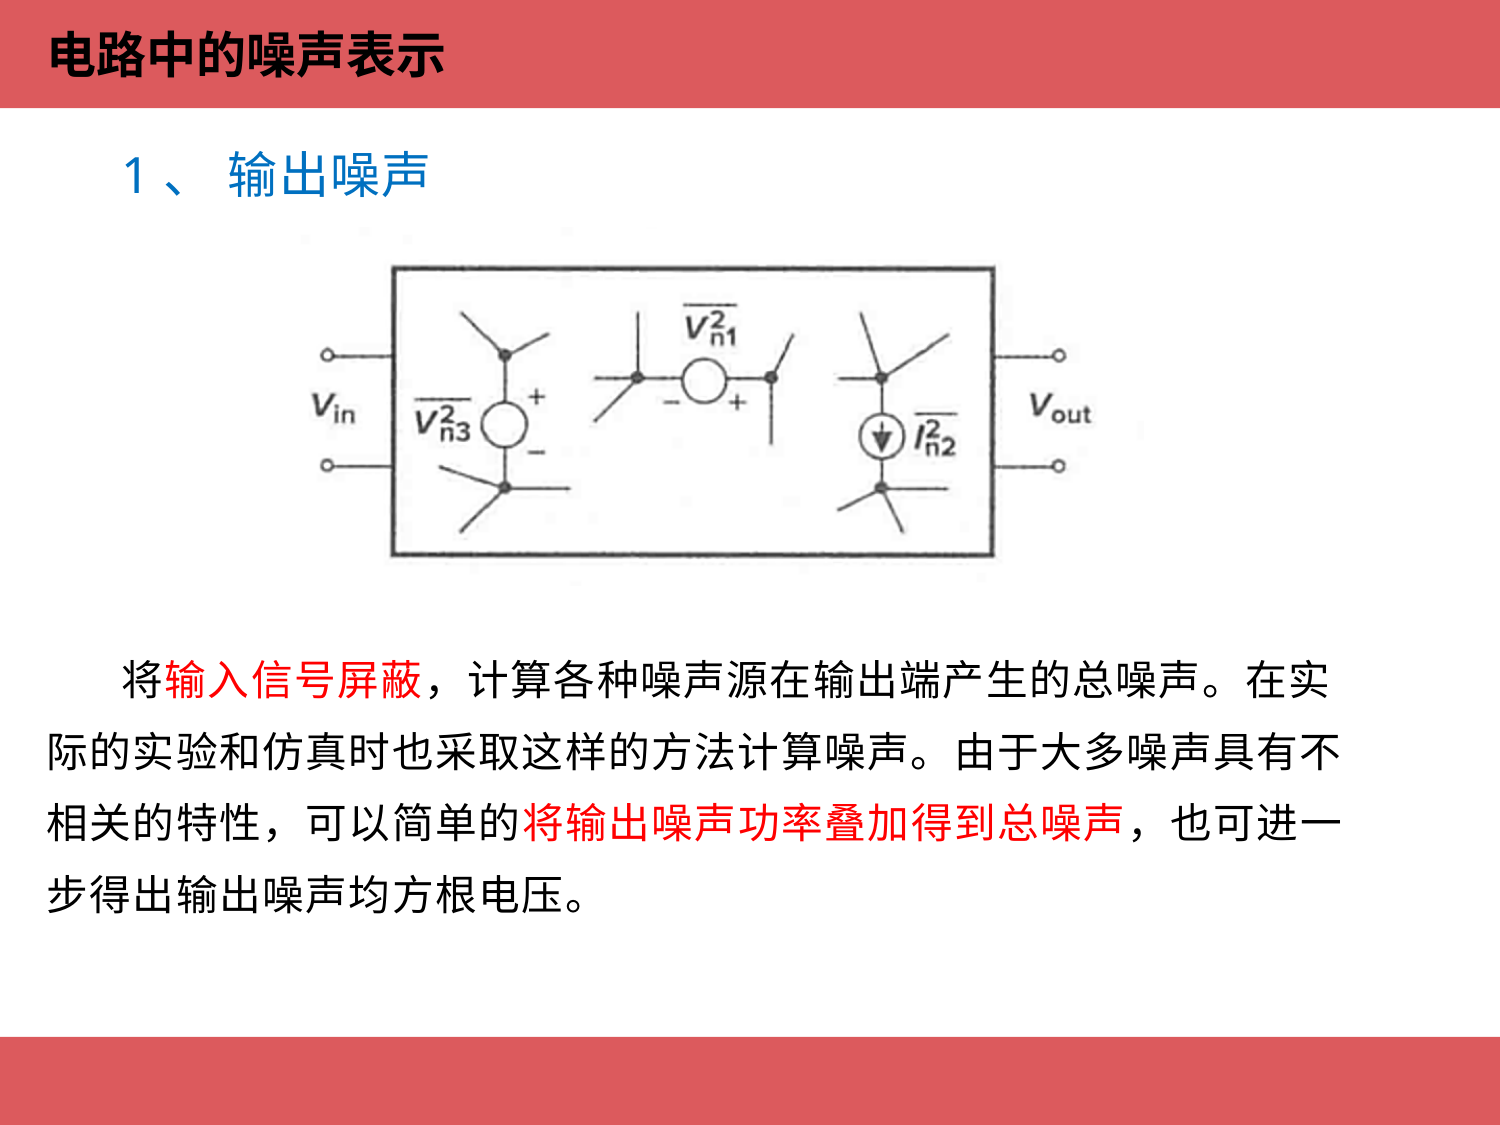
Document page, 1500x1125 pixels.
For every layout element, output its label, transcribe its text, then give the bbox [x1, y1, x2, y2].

text_box 电路中的噪声表示 [31, 16, 750, 91]
picture [250, 227, 1144, 586]
text_box 1、 输出噪声 将输入信号屏蔽，计算各种噪声源在输出端产生的总噪声。在实际的实验和仿真时也采取这样的方法计算噪声。由于大多噪声具有不相关的特性，可以简单的将输出噪声功率叠加得到总噪声，也可进一步得出输出噪声均方根电压。 [31, 124, 1385, 955]
text_box [0, 0, 1500, 109]
text_box [0, 1036, 1500, 1125]
